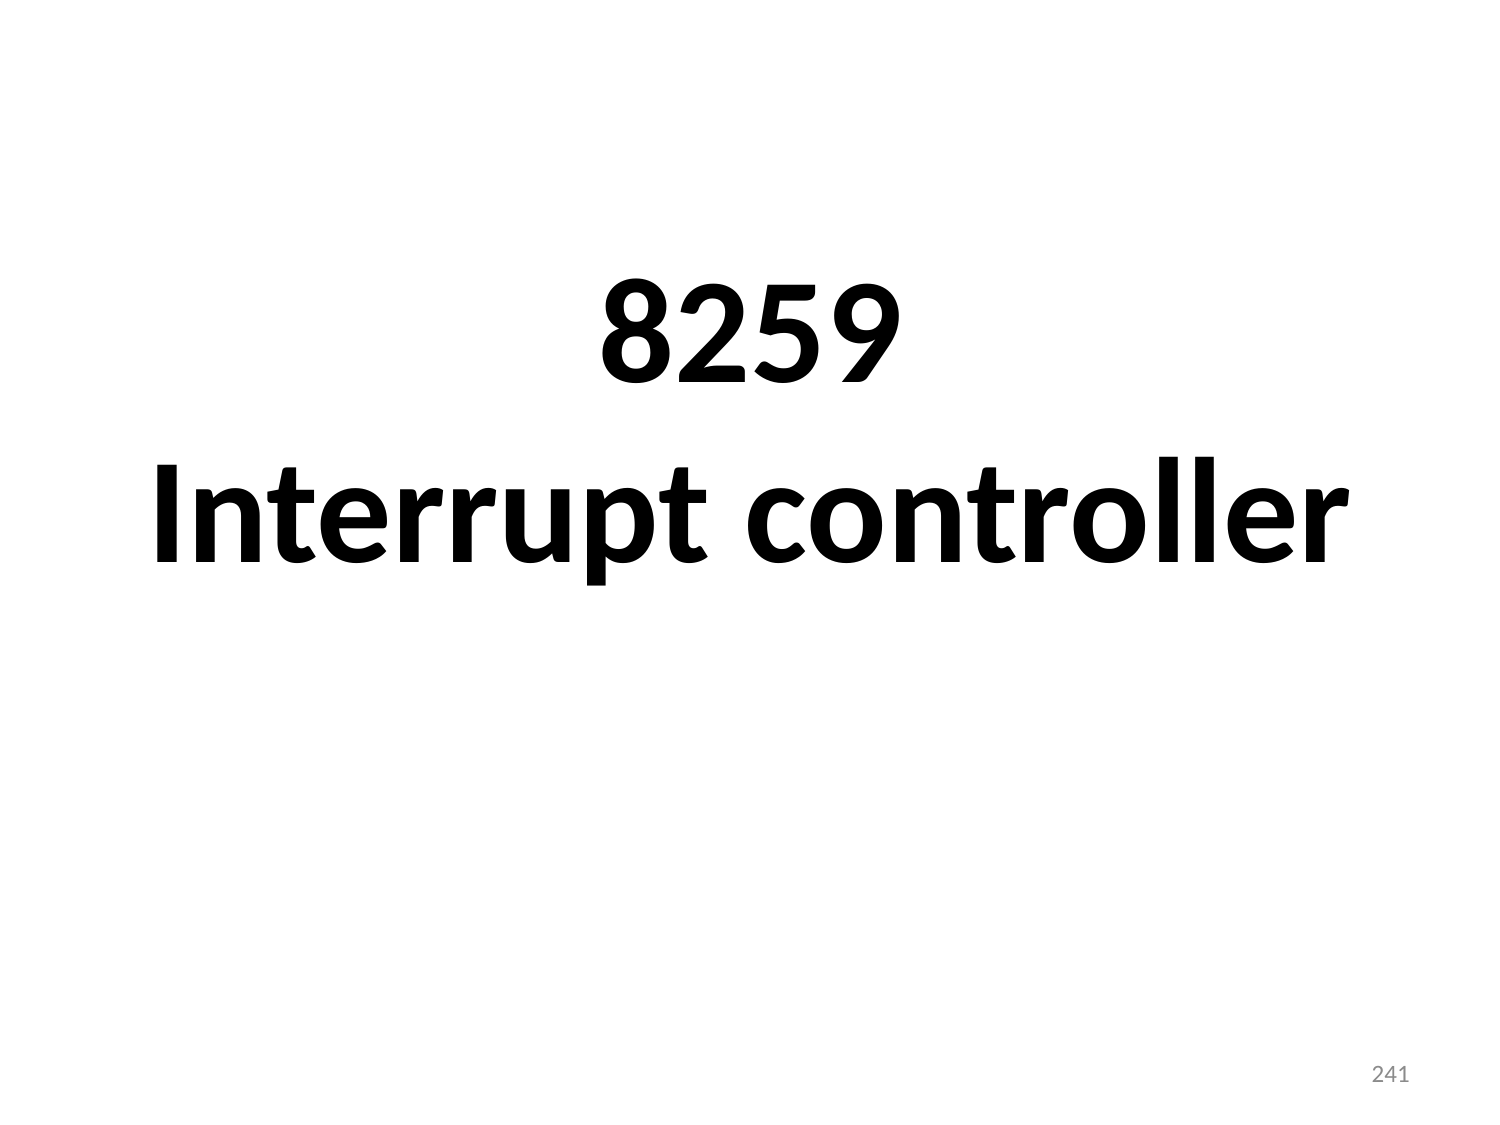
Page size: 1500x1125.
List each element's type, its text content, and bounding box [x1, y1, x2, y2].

text_box 8259 Interrupt controller [132, 224, 1369, 600]
slide_number 241 [1074, 1042, 1425, 1103]
